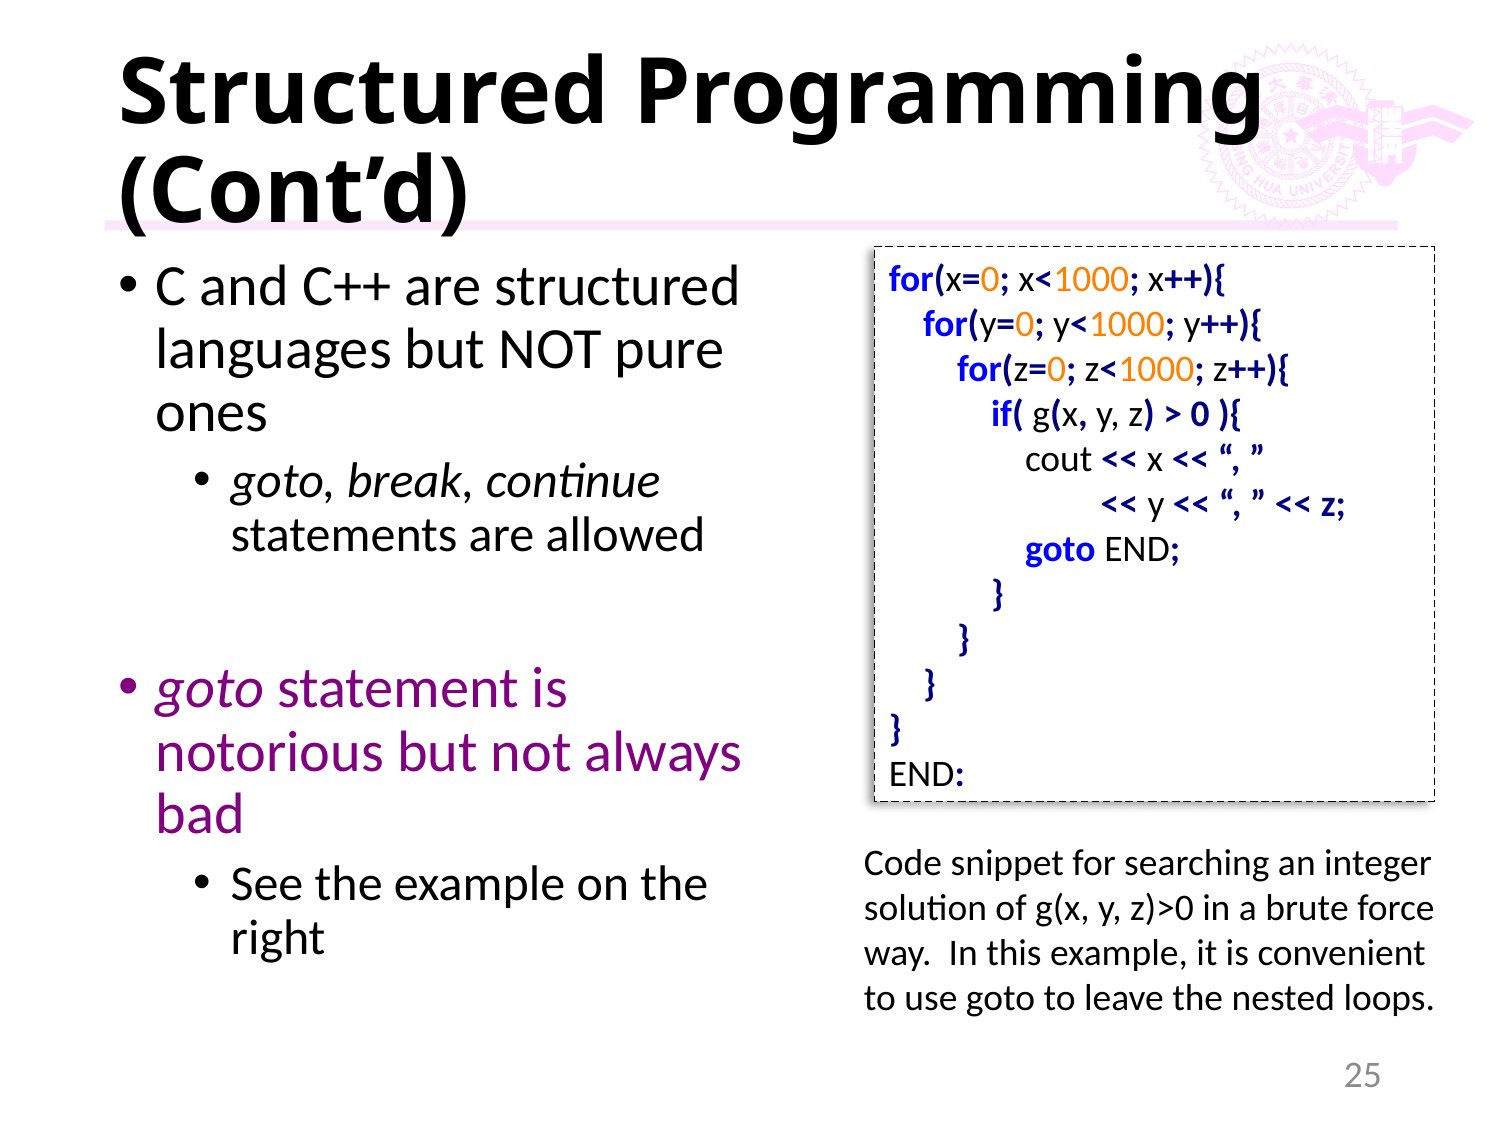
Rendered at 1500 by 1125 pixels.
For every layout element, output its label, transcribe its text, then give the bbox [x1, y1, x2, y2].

text_box Code snippet for searching an integer solution of g(x, y, z)>0 in a brute force way. In this example, it is convenient to use goto to leave the nested loops. [849, 830, 1460, 1025]
title Structured Programming (Cont’d) [103, 59, 1397, 228]
slide_number 25 [1059, 1042, 1397, 1103]
list C and C++ are structured languages but NOT pure ones goto, break, continue statements are allowed goto statement is notorious but not always bad See the example on the right [103, 247, 825, 1014]
text_box for(x=0; x<1000; x++){ for(y=0; y<1000; y++){ for(z=0; z<1000; z++){ if( g(x, y, z) > 0 ){ cout << x << “, ” << y << “, ” << z; goto END; } } } } END: [874, 246, 1435, 802]
